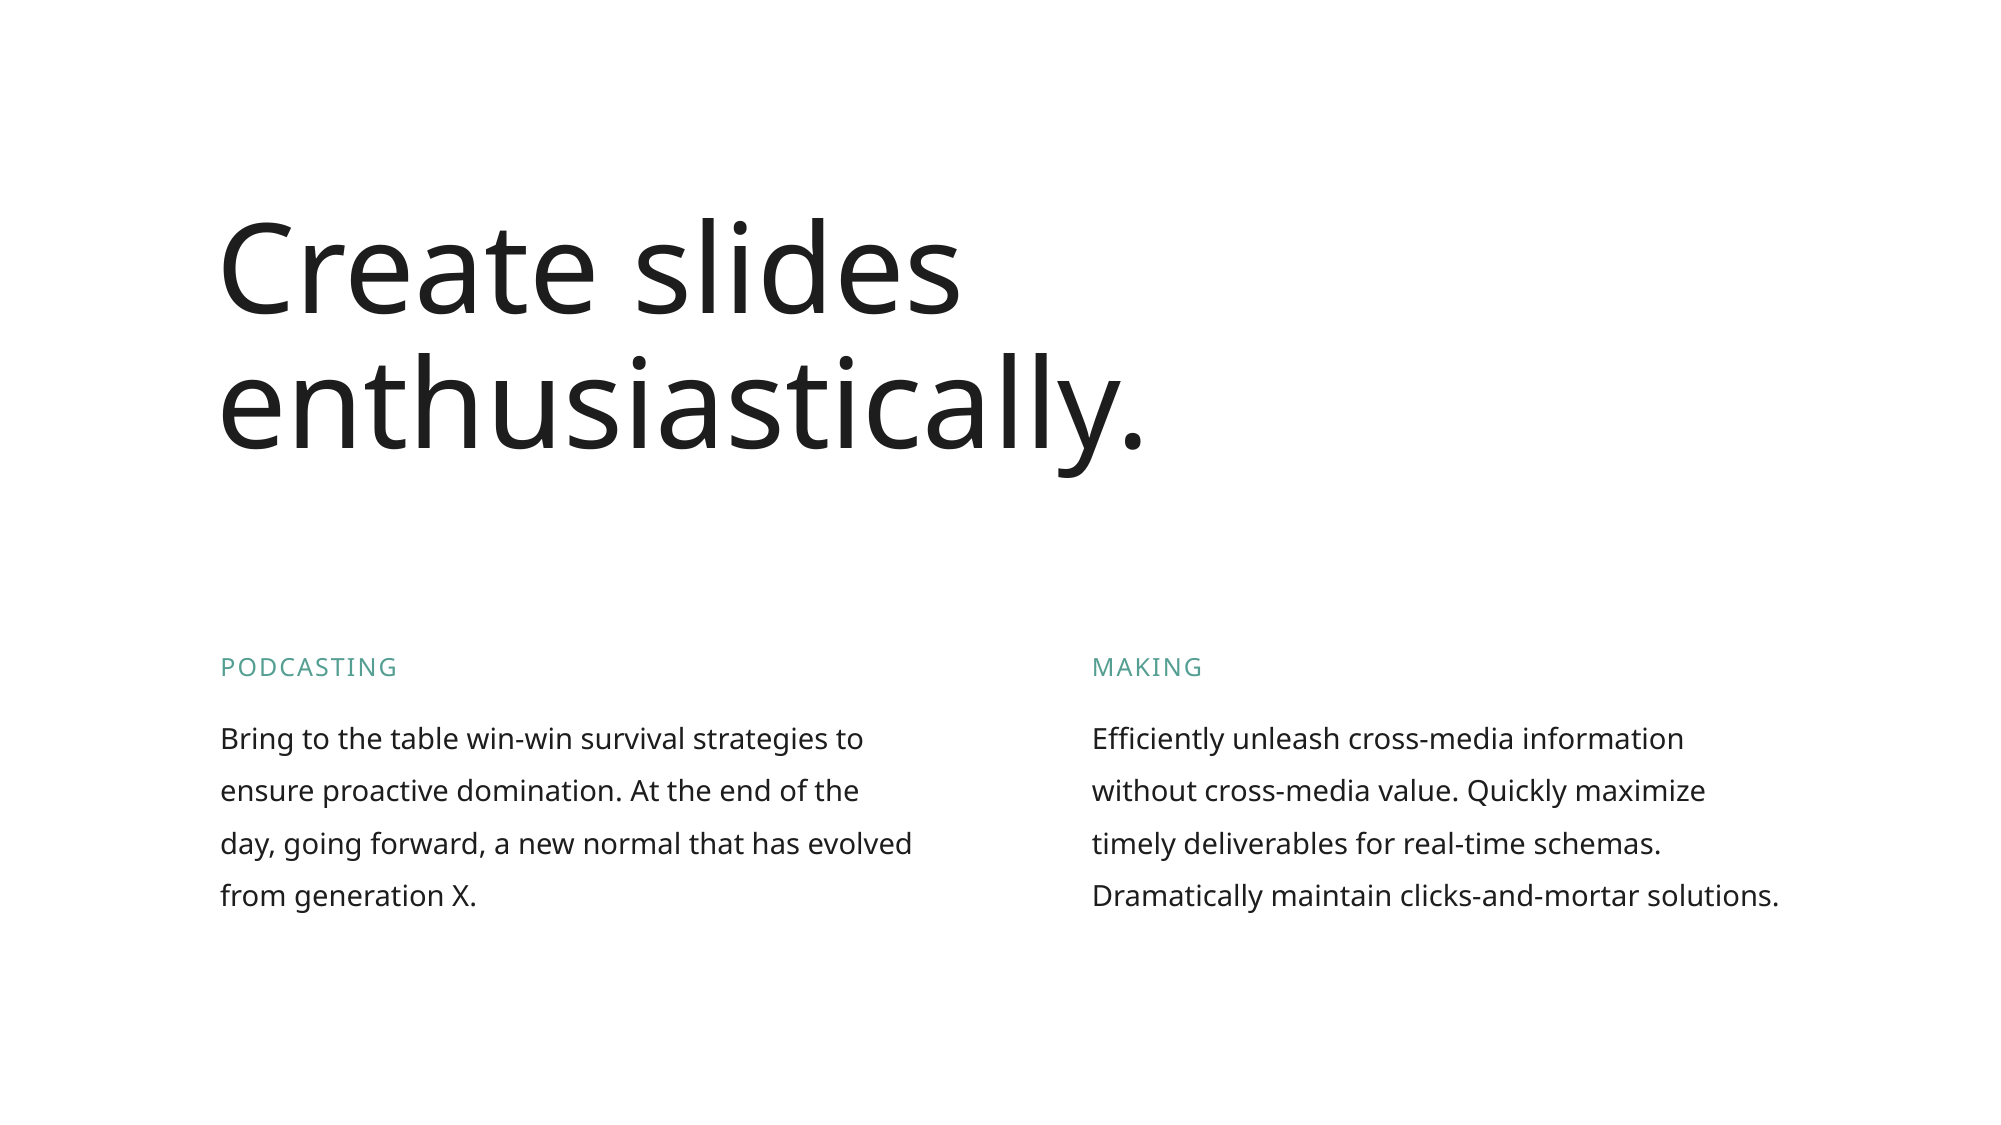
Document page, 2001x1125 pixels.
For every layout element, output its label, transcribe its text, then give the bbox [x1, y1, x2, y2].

text_box Efficiently unleash cross-media information without cross-media value. Quickly maximize timely deliverables for real-time schemas. Dramatically maintain clicks-and-mortar solutions. [1091, 702, 1801, 913]
text_box Create slides enthusiastically. [216, 198, 1776, 476]
text_box MAKING [1091, 644, 1389, 681]
text_box Bring to the table win-win survival strategies to ensure proactive domination. At the end of the day, going forward, a new normal that has evolved from generation X. [220, 702, 929, 913]
text_box PODCASTING [220, 644, 518, 681]
